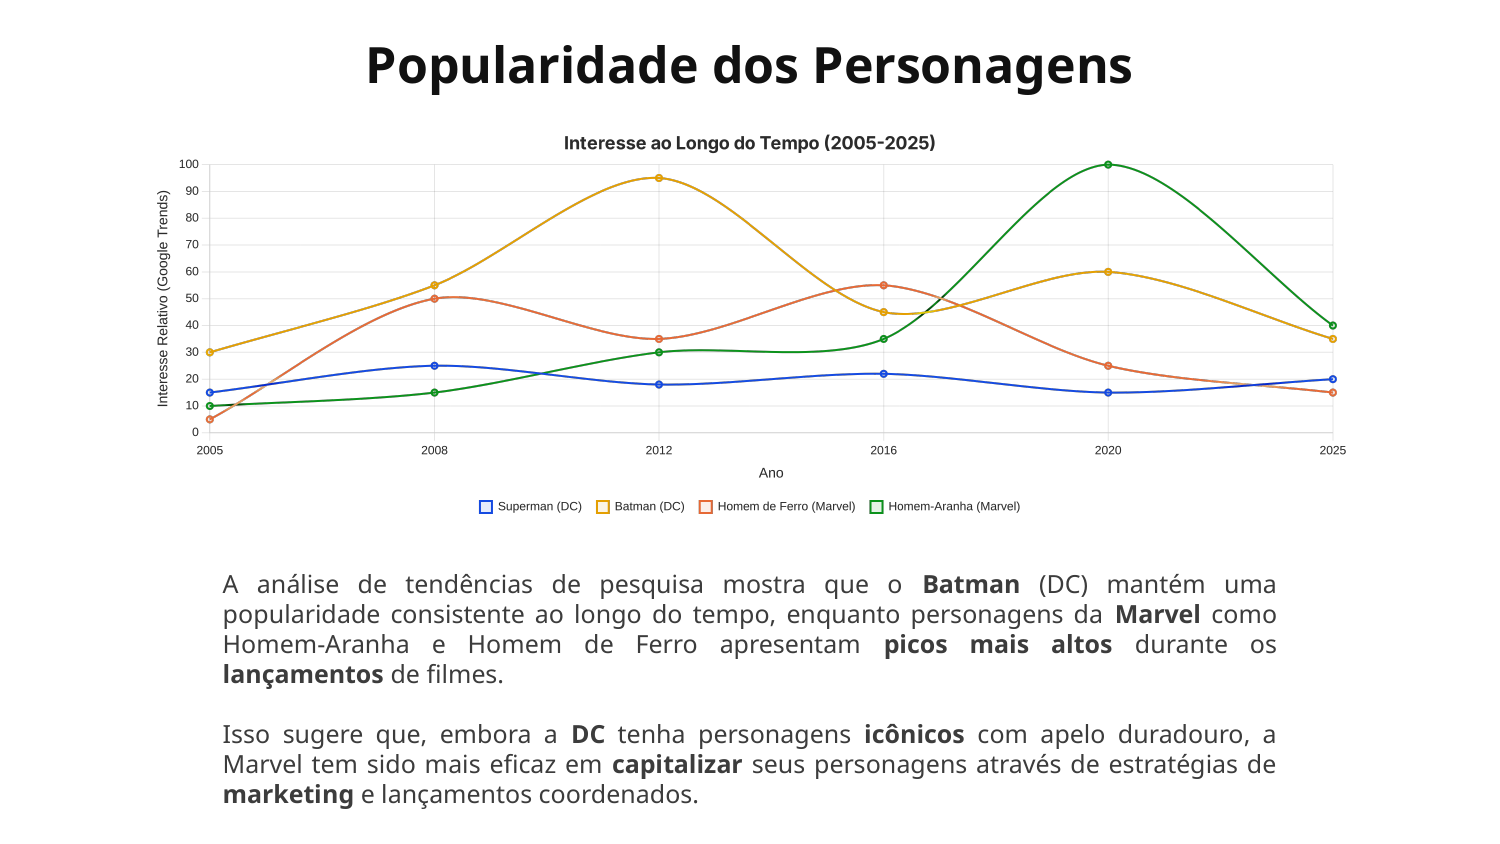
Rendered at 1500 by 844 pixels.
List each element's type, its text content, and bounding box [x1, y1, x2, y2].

text_box Popularidade dos Personagens [365, 33, 1135, 94]
picture [151, 123, 1349, 523]
text_box A análise de tendências de pesquisa mostra que o Batman (DC) mantém uma popularidade consistente ao longo do tempo, enquanto personagens da Marvel como Homem-Aranha e Homem de Ferro apresentam picos mais altos durante os lançamentos de filmes. Isso sugere que, embora a DC tenha personagens icônicos com apelo duradouro, a Marvel tem sido mais eficaz em capitalizar seus personagens através de estratégias de marketing e lançamentos coordenados. [222, 568, 1278, 809]
